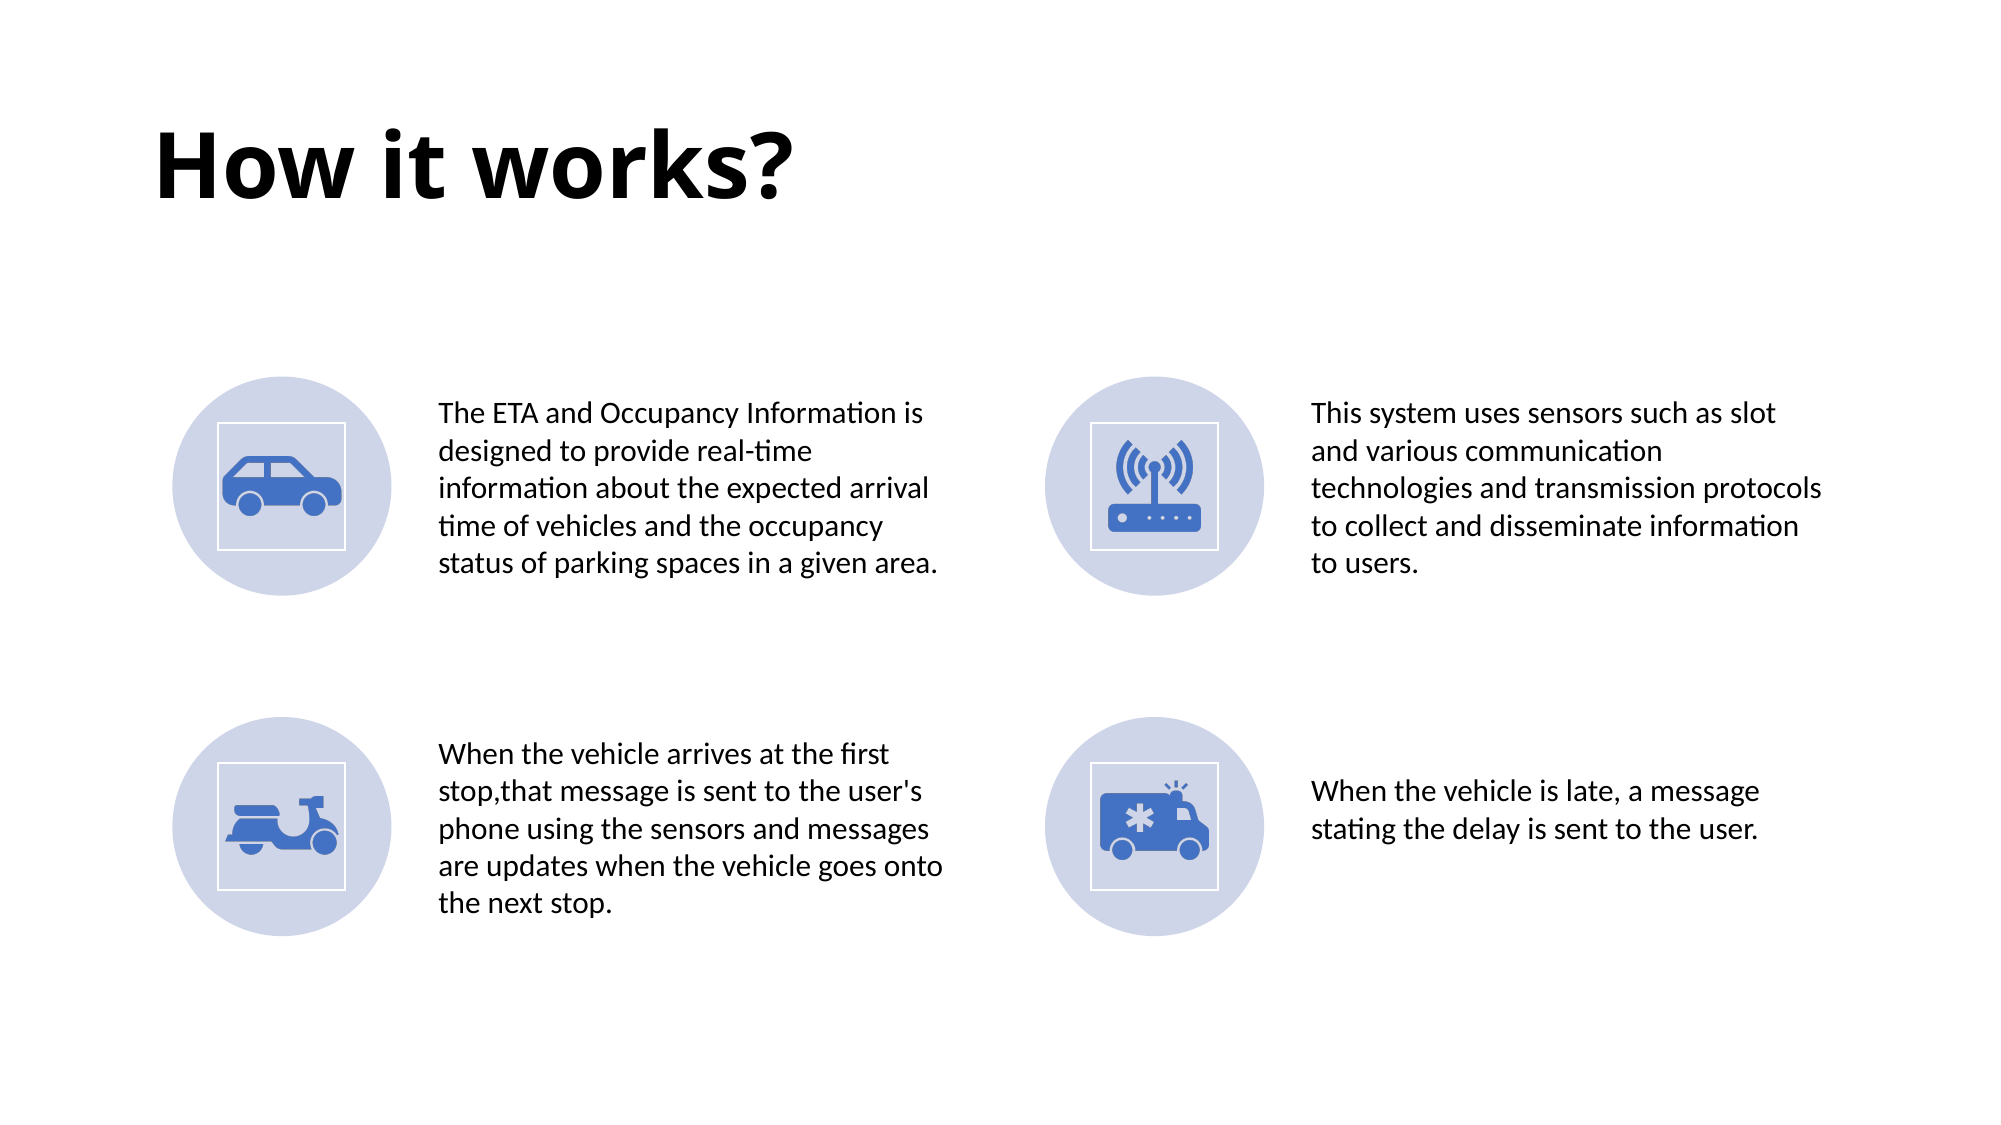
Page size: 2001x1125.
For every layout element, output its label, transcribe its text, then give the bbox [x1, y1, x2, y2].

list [137, 299, 1863, 1014]
title How it works? [137, 59, 1863, 278]
